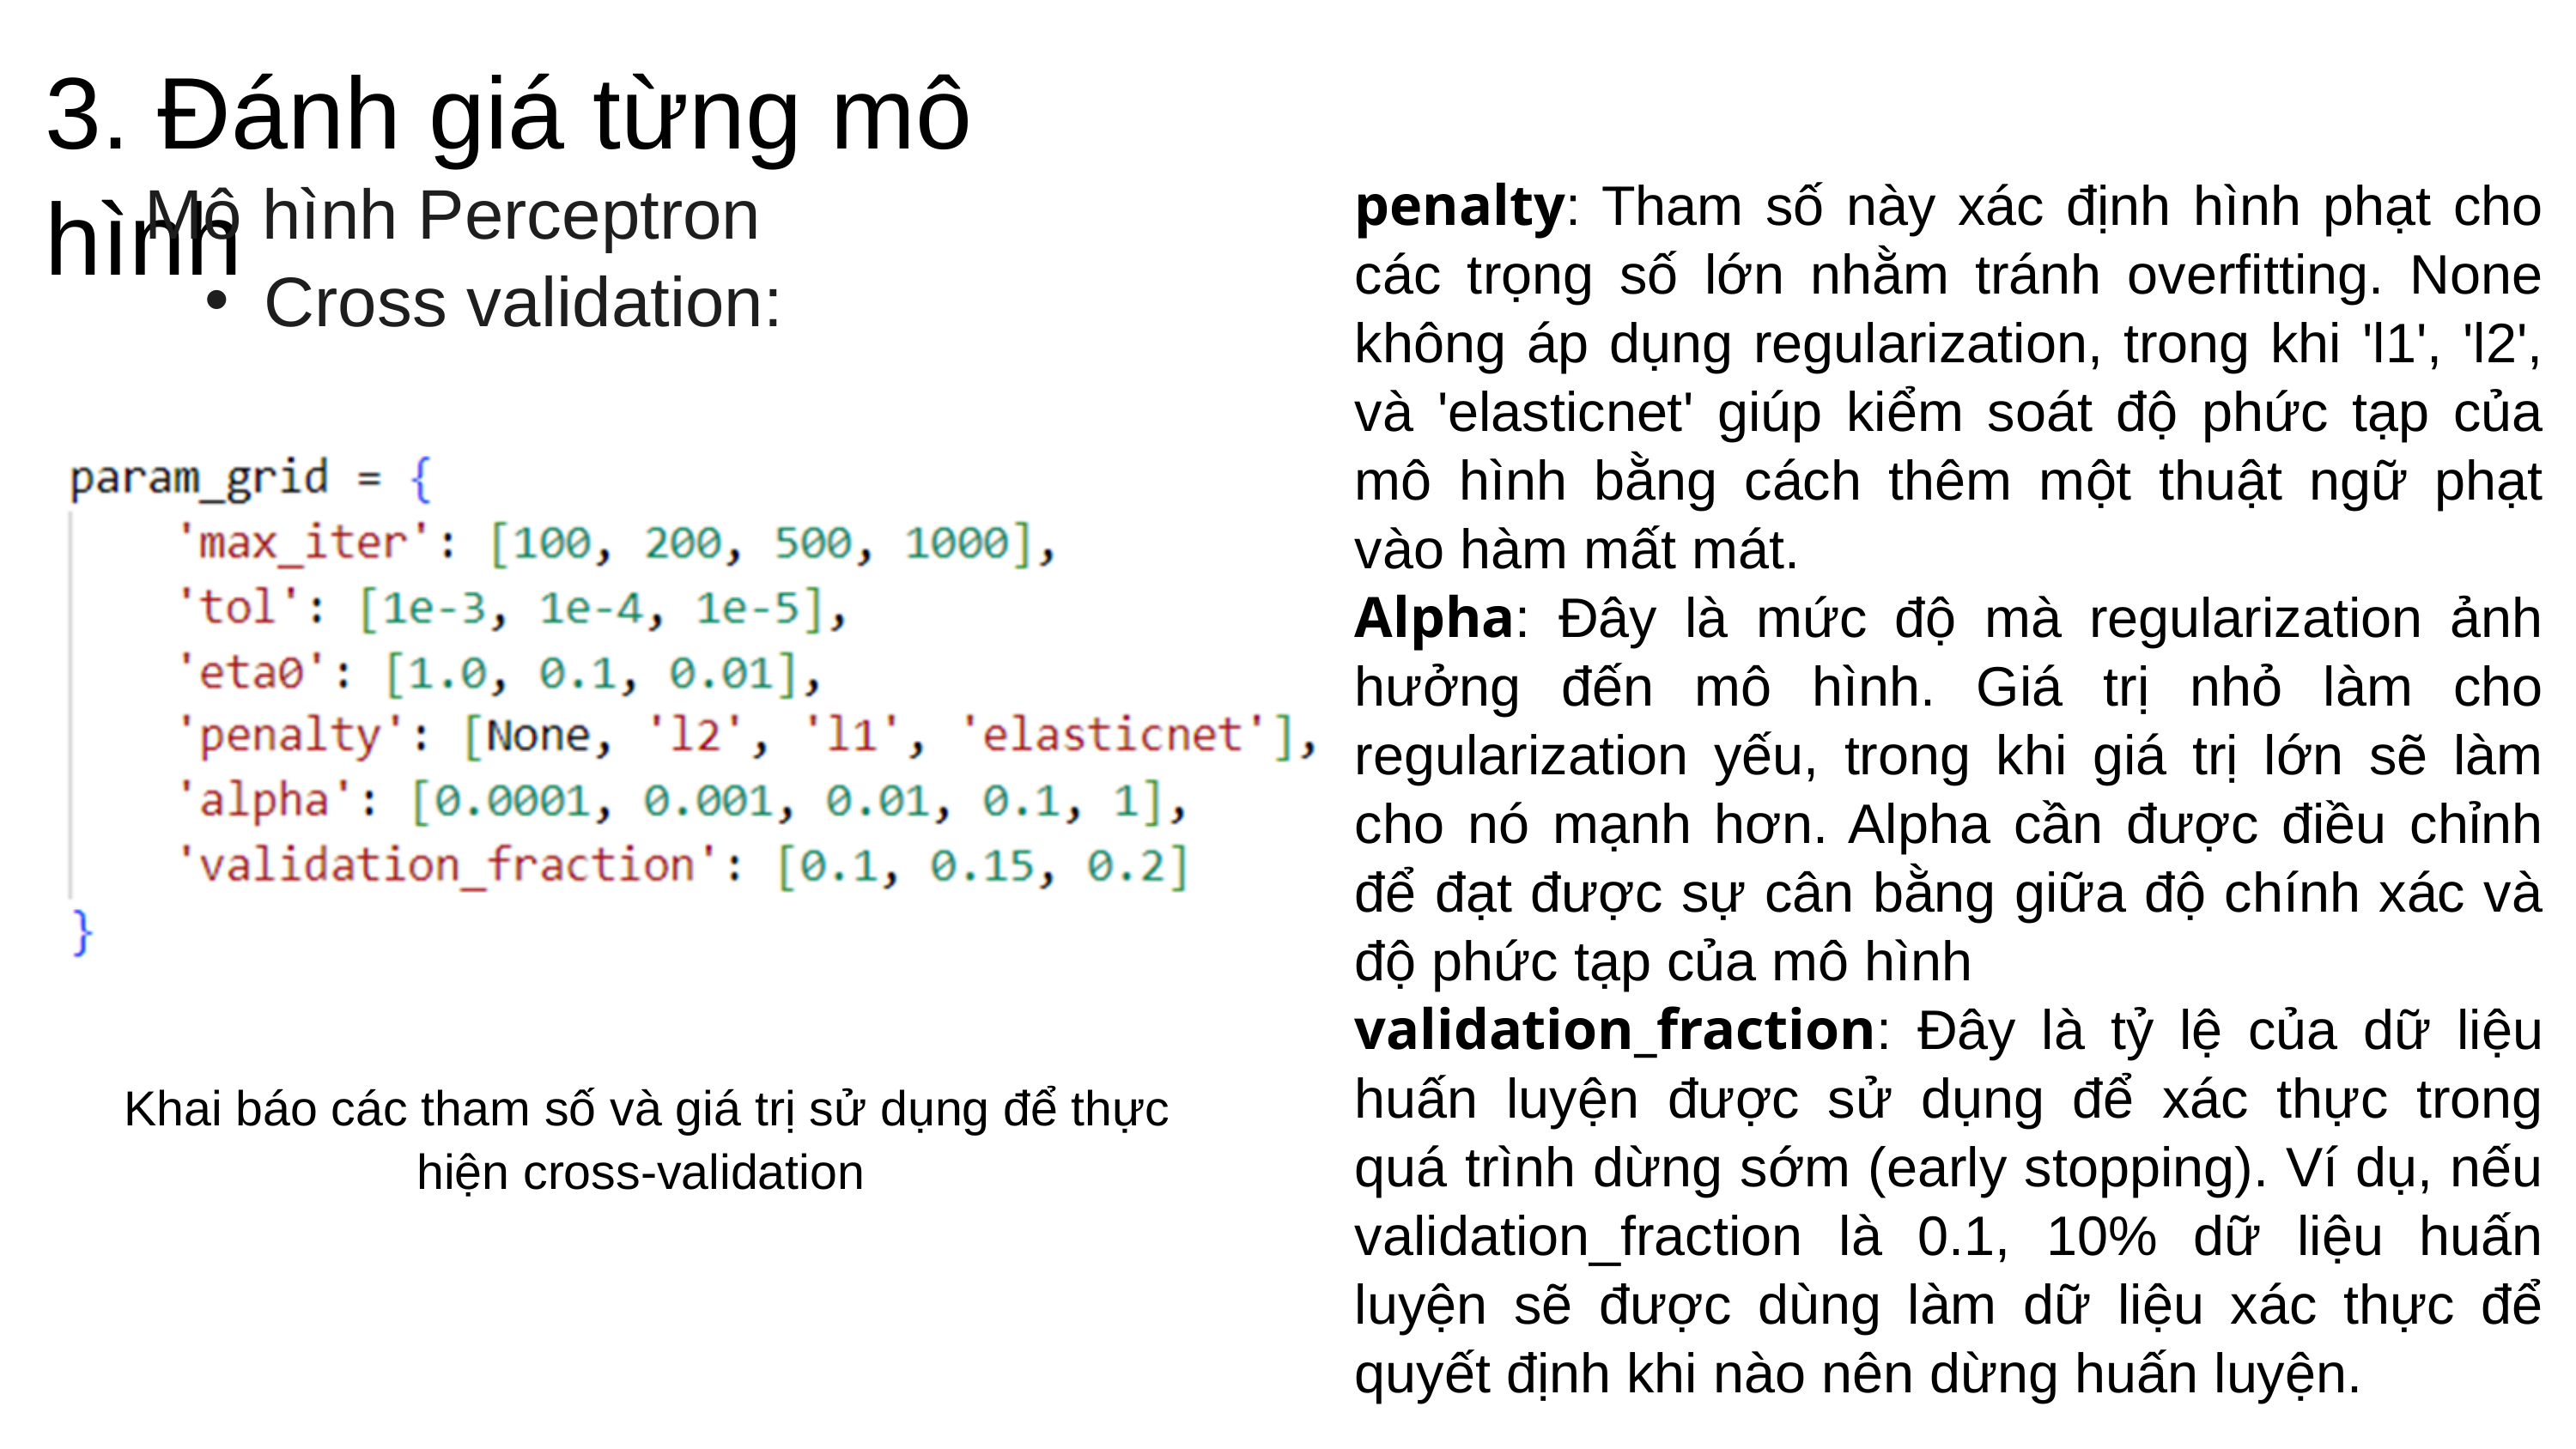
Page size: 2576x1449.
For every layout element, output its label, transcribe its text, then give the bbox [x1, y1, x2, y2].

text_box [45, 441, 1354, 981]
text_box Khai báo các tham số và giá trị sử dụng để thực hiện cross-validation [95, 1073, 1200, 1199]
text_box 3. Đánh giá từng mô hình [45, 44, 1200, 296]
text_box Mô hình Perceptron Cross validation: [144, 165, 1795, 342]
text_box penalty: Tham số này xác định hình phạt cho các trọng số lớn nhằm tránh overfitting. None không áp dụng regularization, trong khi 'l1', 'l2', và 'elasticnet' giúp kiểm soát độ phức tạp của mô hình bằng cách thêm một thuật ngữ phạt vào hàm mất mát. Alpha: Đây là mức độ mà regularization ảnh hưởng đến mô hình. Giá trị nhỏ làm cho regularization yếu, trong khi giá trị lớn sẽ làm cho nó mạnh hơn. Alpha cần được điều chỉnh để đạt được sự cân bằng giữa độ chính xác và độ phức tạp của mô hình validation_fraction: Đây là tỷ lệ của dữ liệu huấn luyện được sử dụng để xác thực trong quá trình dừng sớm (early stopping). Ví dụ, nếu validation_fraction là 0.1, 10% dữ liệu huấn luyện sẽ được dùng làm dữ liệu xác thực để quyết định khi nào nên dừng huấn luyện. [1354, 167, 2544, 1404]
